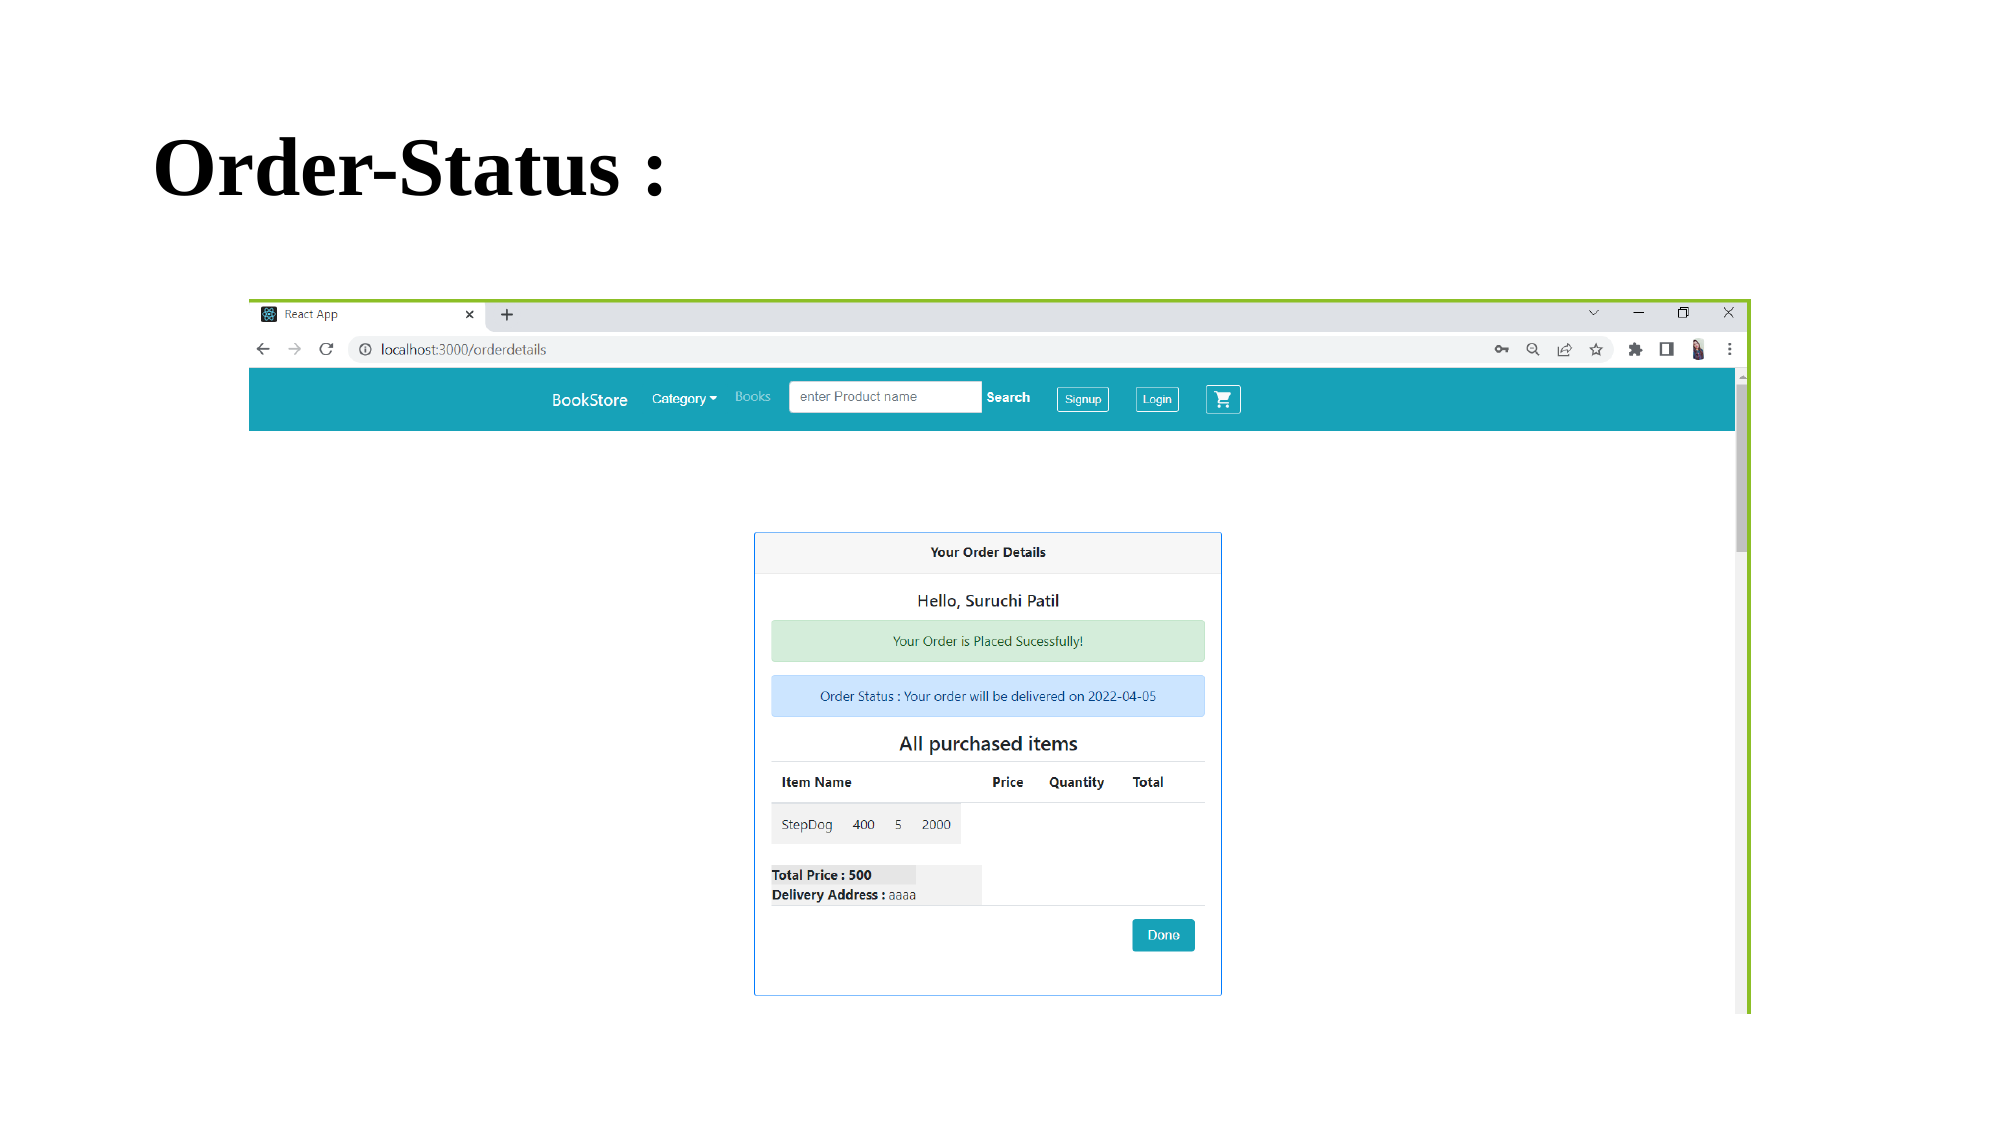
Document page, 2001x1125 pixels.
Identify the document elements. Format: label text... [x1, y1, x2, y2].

title Order-Status : [137, 59, 1863, 278]
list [249, 299, 1751, 1014]
